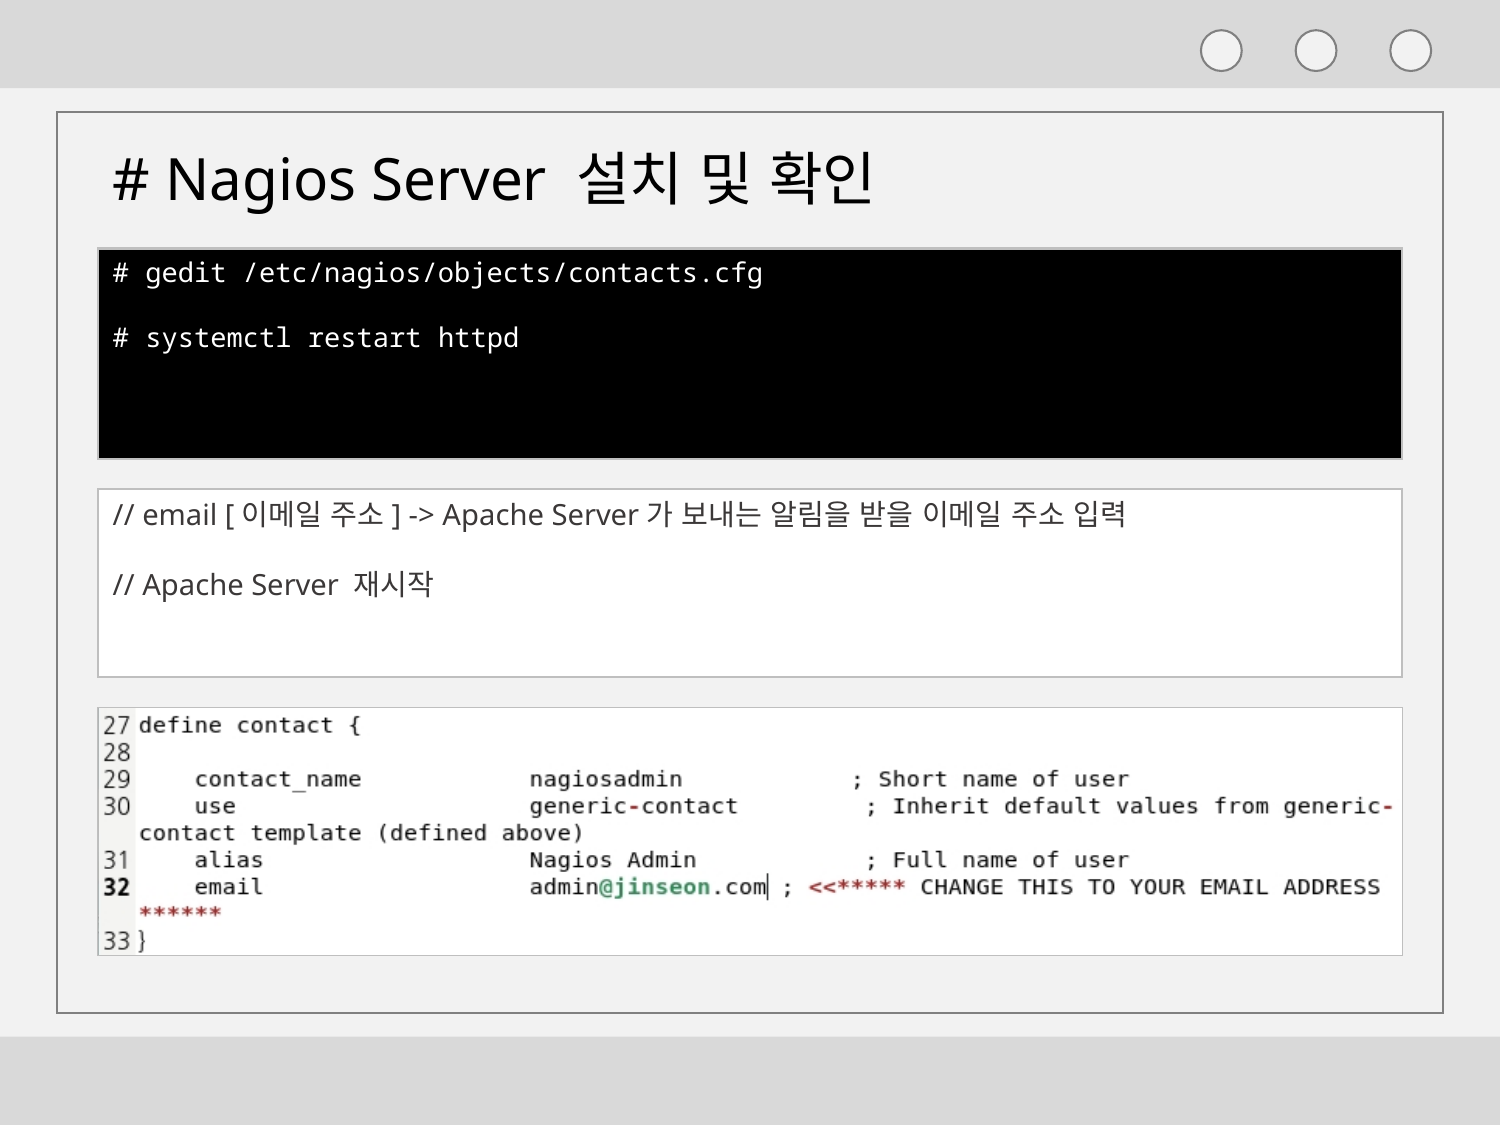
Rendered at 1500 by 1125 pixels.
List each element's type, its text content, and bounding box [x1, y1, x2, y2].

picture [97, 707, 1403, 956]
text_box [0, 1036, 1500, 1125]
text_box # gedit /etc/nagios/objects/contacts.cfg # systemctl restart httpd [97, 247, 1403, 460]
text_box [1294, 29, 1338, 73]
text_box [56, 111, 1444, 1014]
text_box [0, 0, 1500, 89]
text_box [1199, 29, 1243, 73]
text_box # Nagios Server 설치 및 확인 [97, 134, 1402, 220]
text_box [1389, 29, 1433, 73]
text_box // email [이메일 주소] -> Apache Server가 보내는 알림을 받을 이메일 주소 입력 // Apache Server 재시작 [97, 488, 1403, 678]
